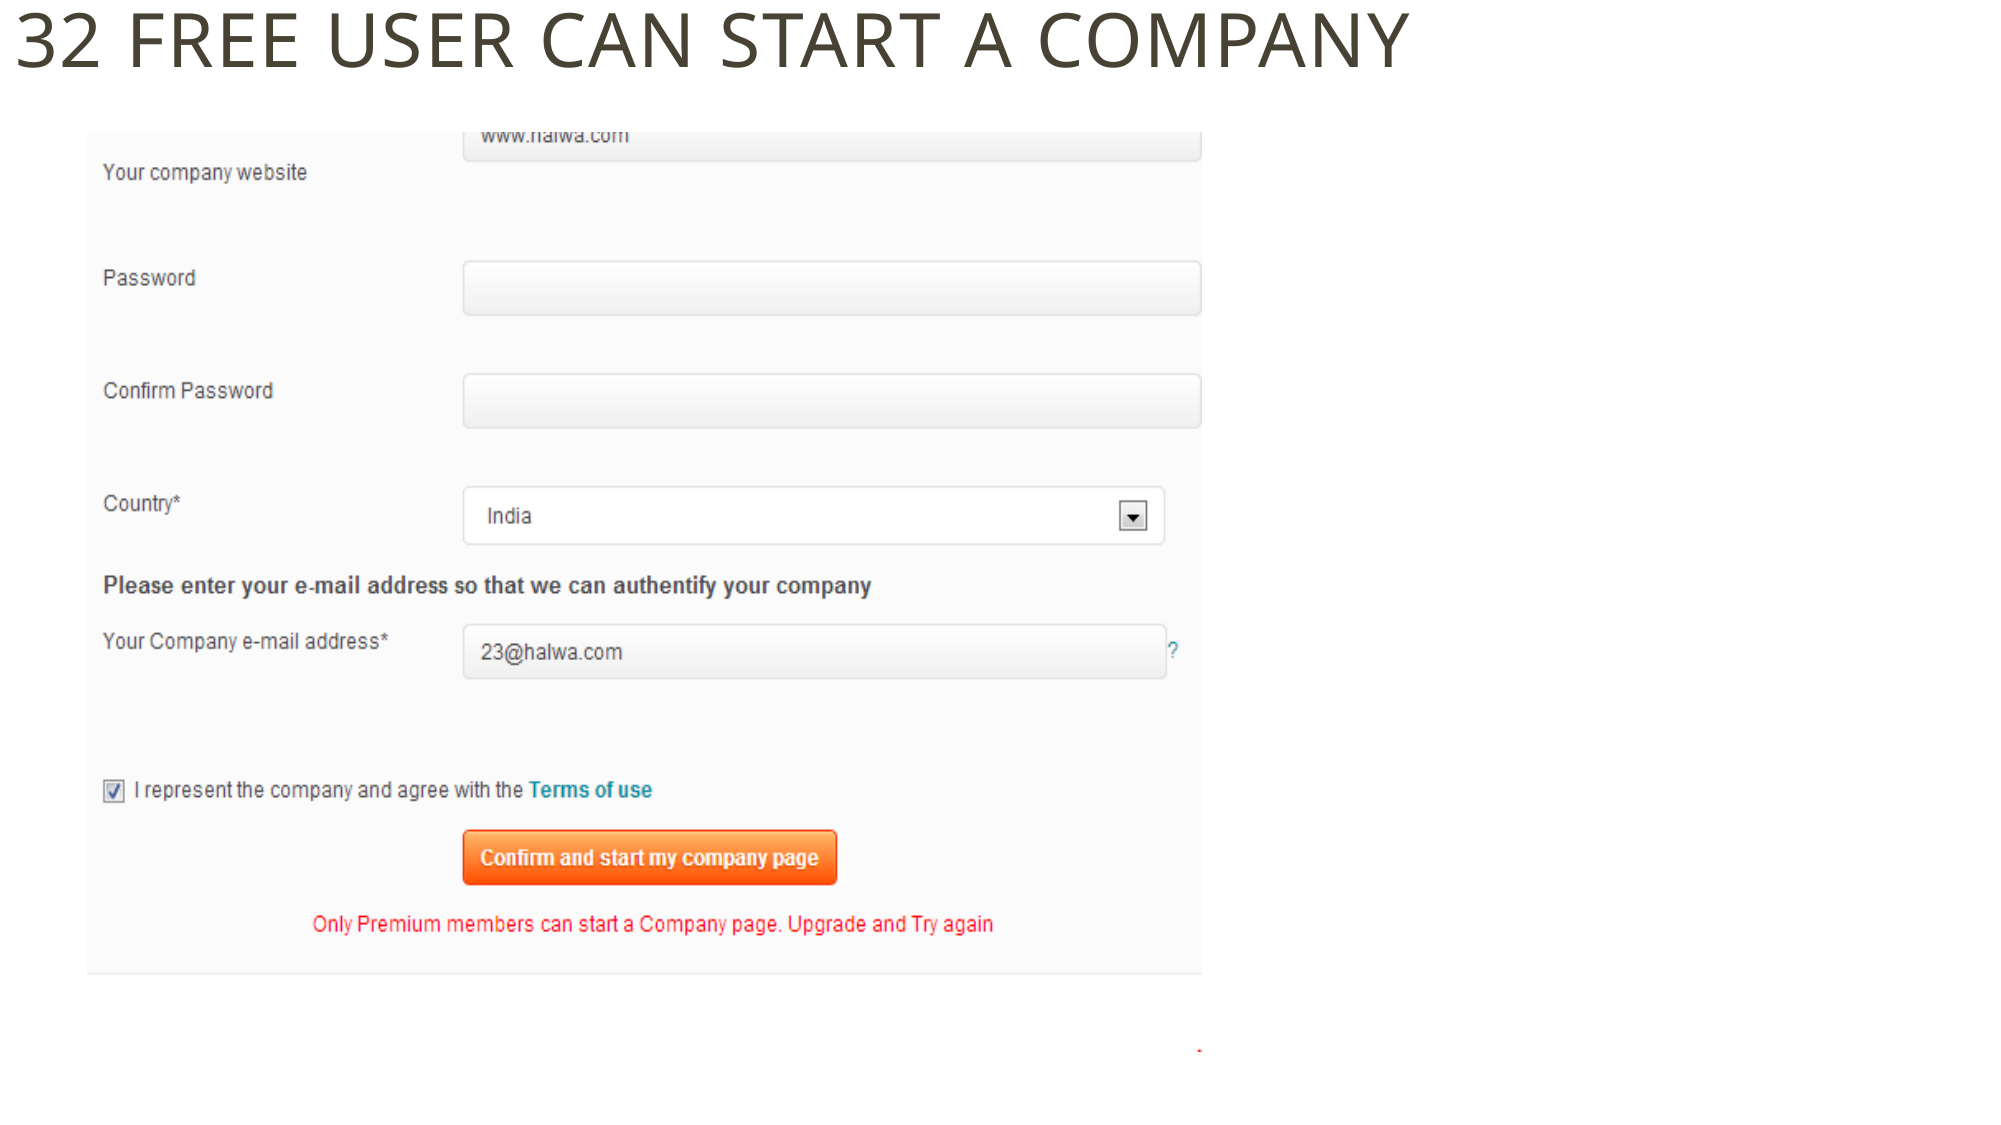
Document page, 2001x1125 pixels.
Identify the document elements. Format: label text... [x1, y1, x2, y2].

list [86, 131, 1203, 1052]
title 32 Free user can start a company [0, 0, 2000, 92]
